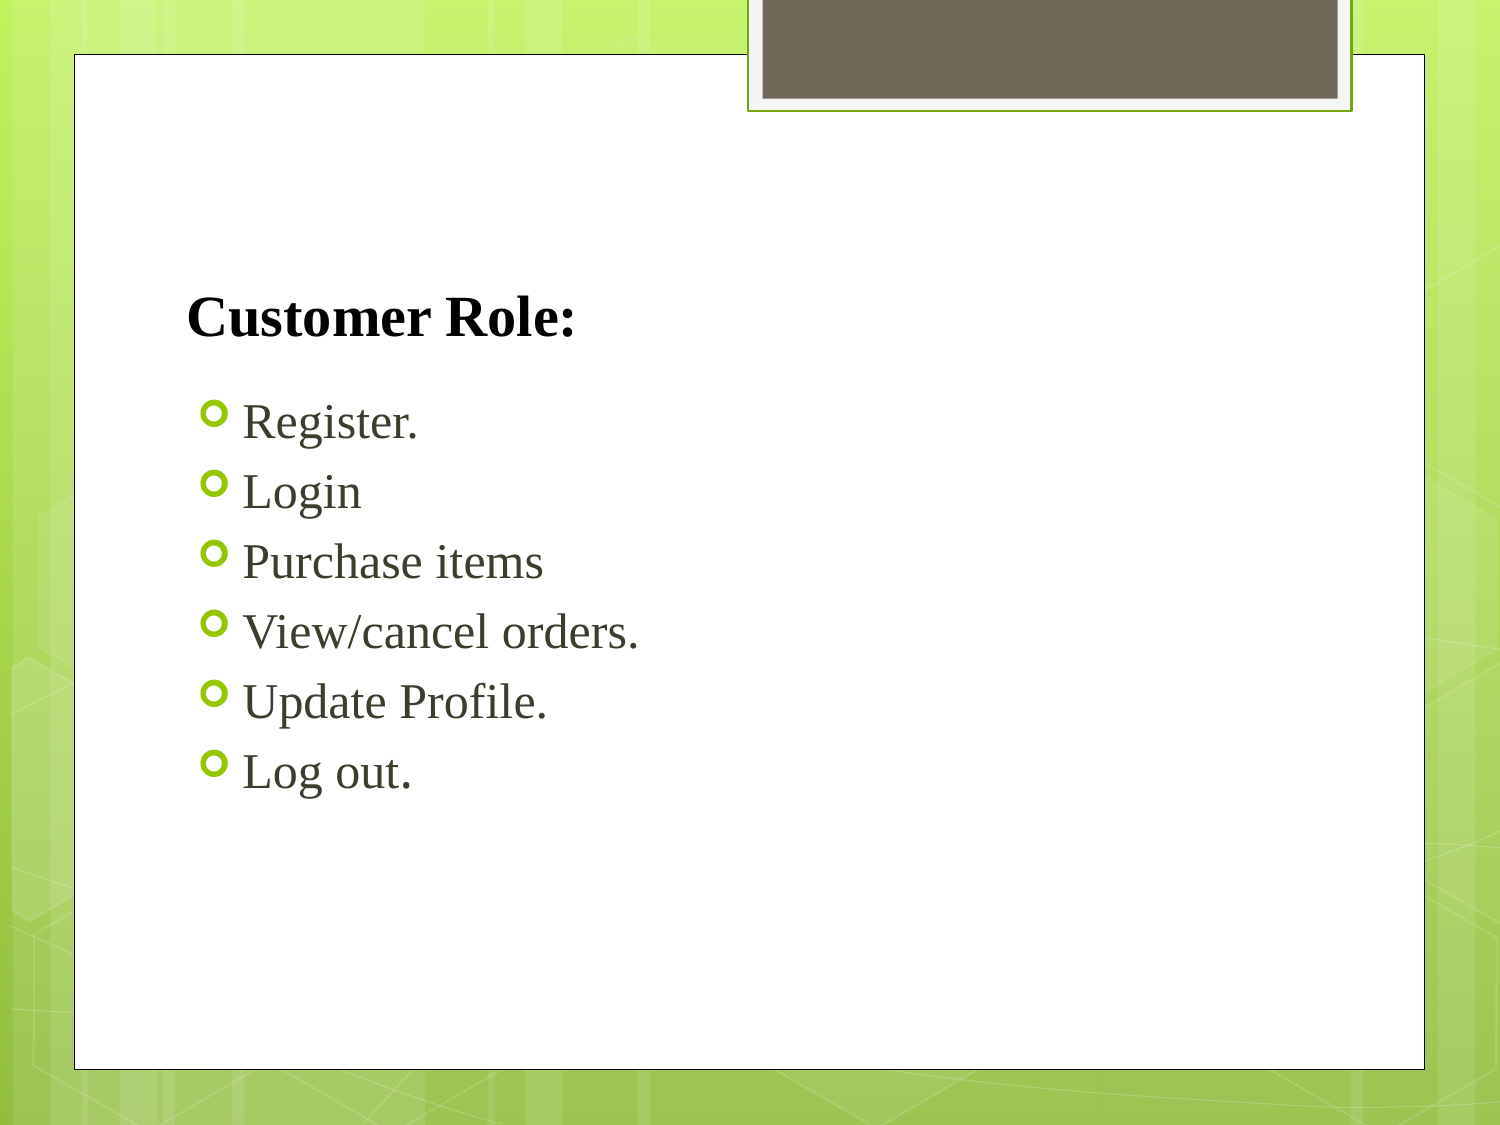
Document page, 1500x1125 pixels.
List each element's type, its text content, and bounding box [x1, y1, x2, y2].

title Customer Role: [171, 168, 1324, 357]
list Register. Login Purchase items View/cancel orders. Update Profile. Log out. [171, 381, 1283, 957]
